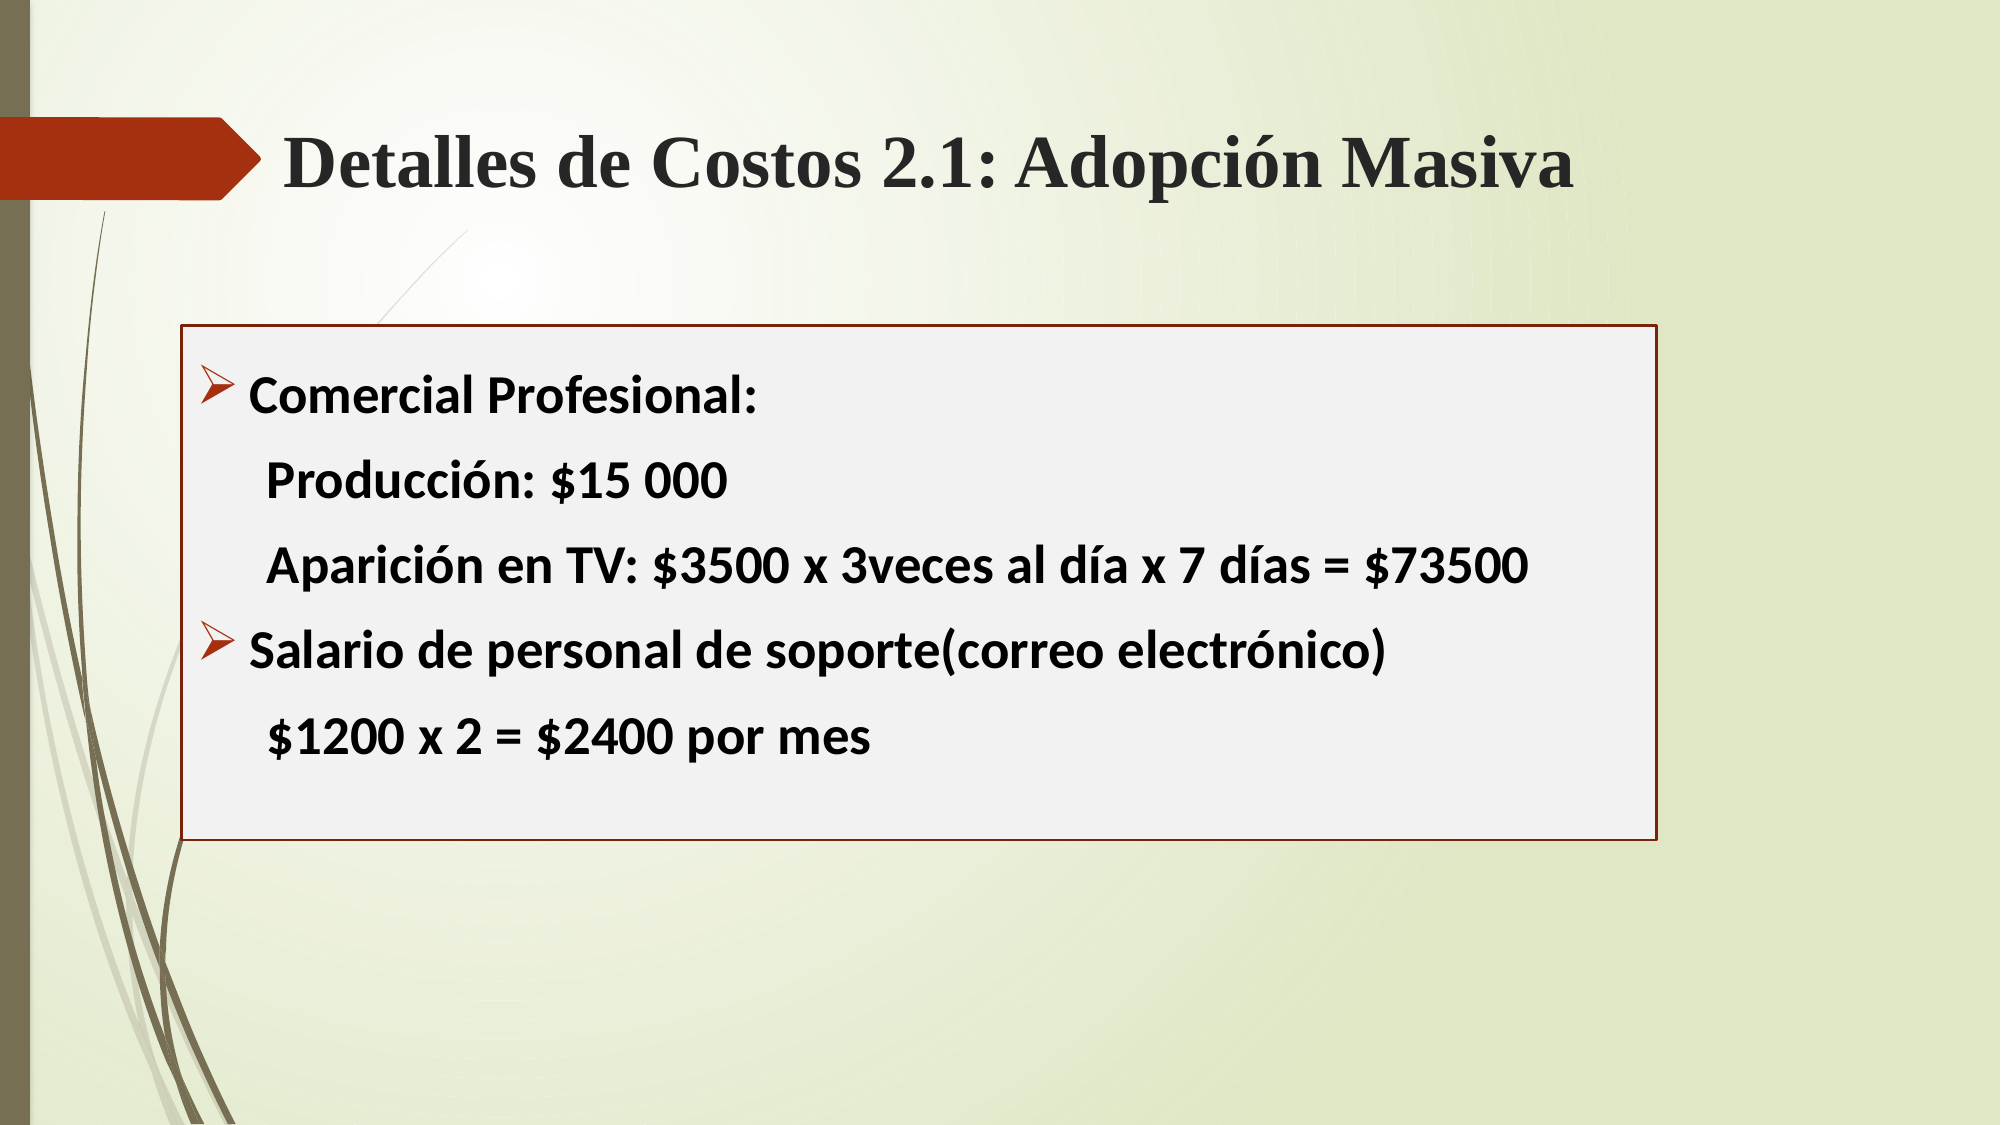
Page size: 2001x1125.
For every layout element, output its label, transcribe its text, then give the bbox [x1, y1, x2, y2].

title Detalles de Costos 2.1: Adopción Masiva [269, 104, 1623, 243]
list Comercial Profesional: Producción: $15 000 Aparición en TV: $3500 x 3veces al día x 7 días = $73500 Salario de personal de soporte(correo electrónico) $1200 x 2 = $2400 por mes [181, 351, 1907, 774]
text_box [180, 324, 1658, 841]
